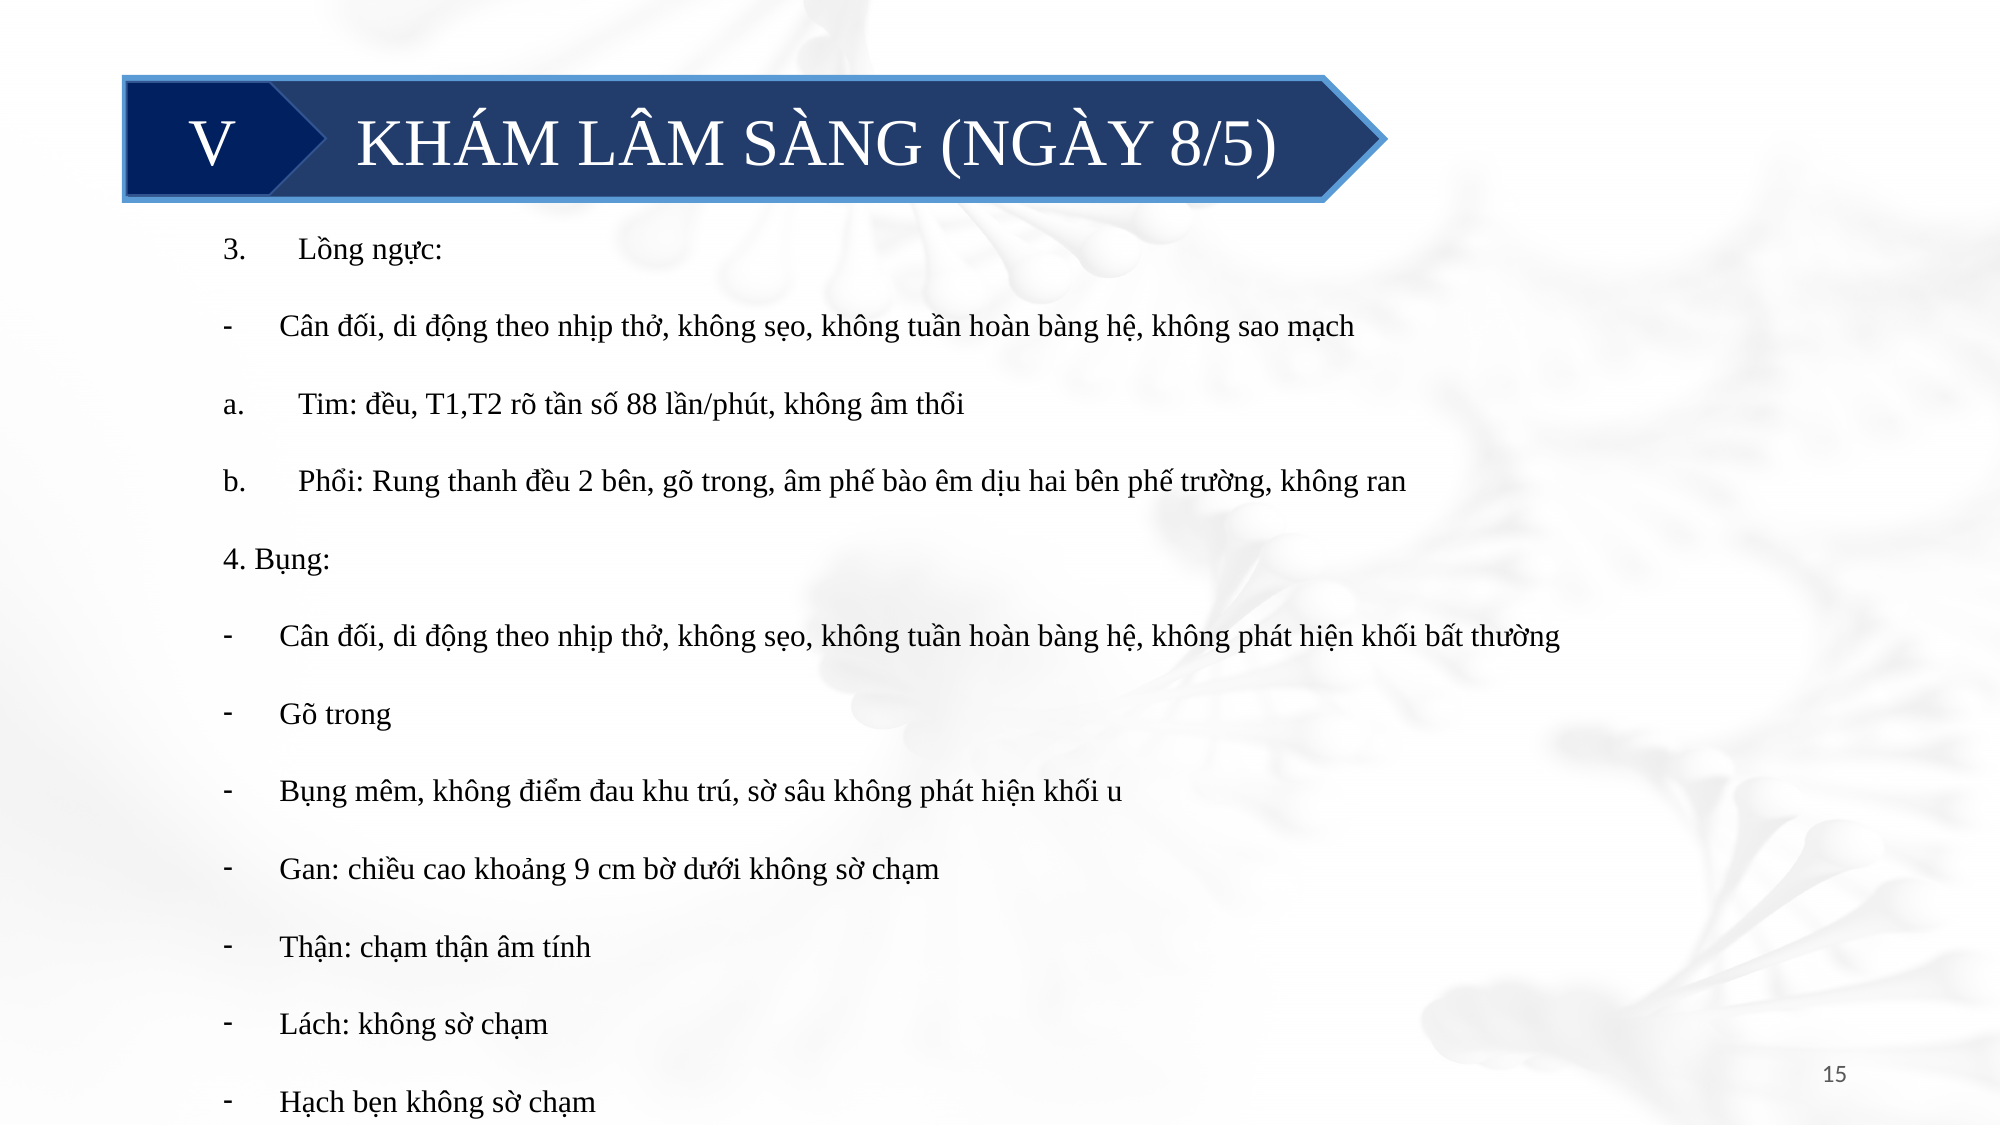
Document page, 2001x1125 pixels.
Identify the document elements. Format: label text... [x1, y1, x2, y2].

slide_number 15 [1412, 1042, 1863, 1103]
text_box V [125, 80, 328, 197]
text_box KHÁM LÂM SÀNG (NGÀY 8/5) [123, 76, 1386, 201]
list Lồng ngực: Cân đối, di động theo nhịp thở, không sẹo, không tuần hoàn bàng hệ, không sao mạch Tim: đều, T1,T2 rõ tần số 88 lần/phút, không âm thổi Phổi: Rung thanh đều 2 bên, gõ trong, âm phế bào êm dịu hai bên phế trường, không ran 4. Bụng: Cân đối, di động theo nhịp thở, không sẹo, không tuần hoàn bàng hệ, không phát hiện khối bất thường Gõ trong Bụng mêm, không điểm đau khu trú, sờ sâu không phát hiện khối u Gan: chiều cao khoảng 9 cm bờ dưới không sờ chạm Thận: chạm thận âm tính Lách: không sờ chạm Hạch bẹn không sờ chạm [189, 217, 1811, 1125]
